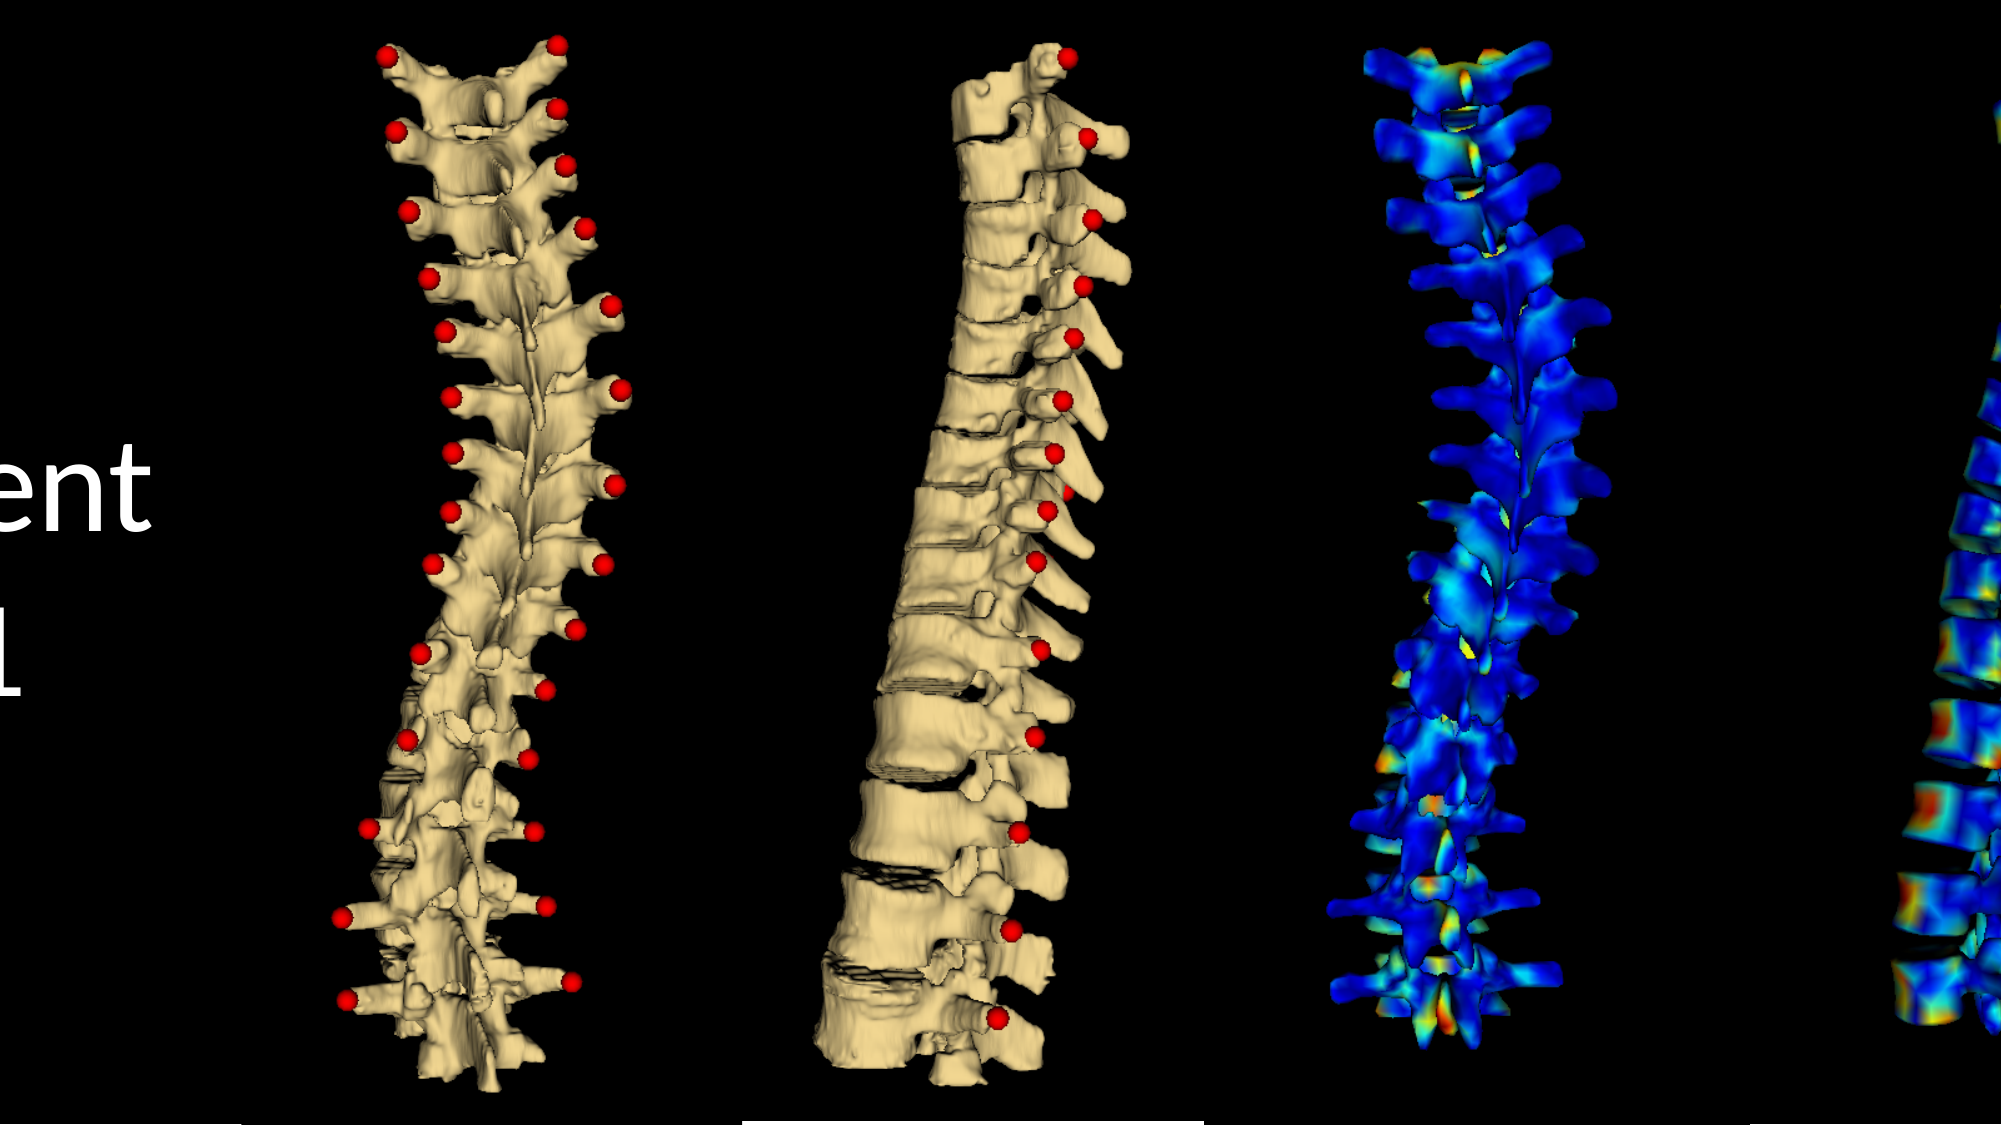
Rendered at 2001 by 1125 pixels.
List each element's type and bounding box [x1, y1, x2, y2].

text_box [0, 0, 2000, 1125]
